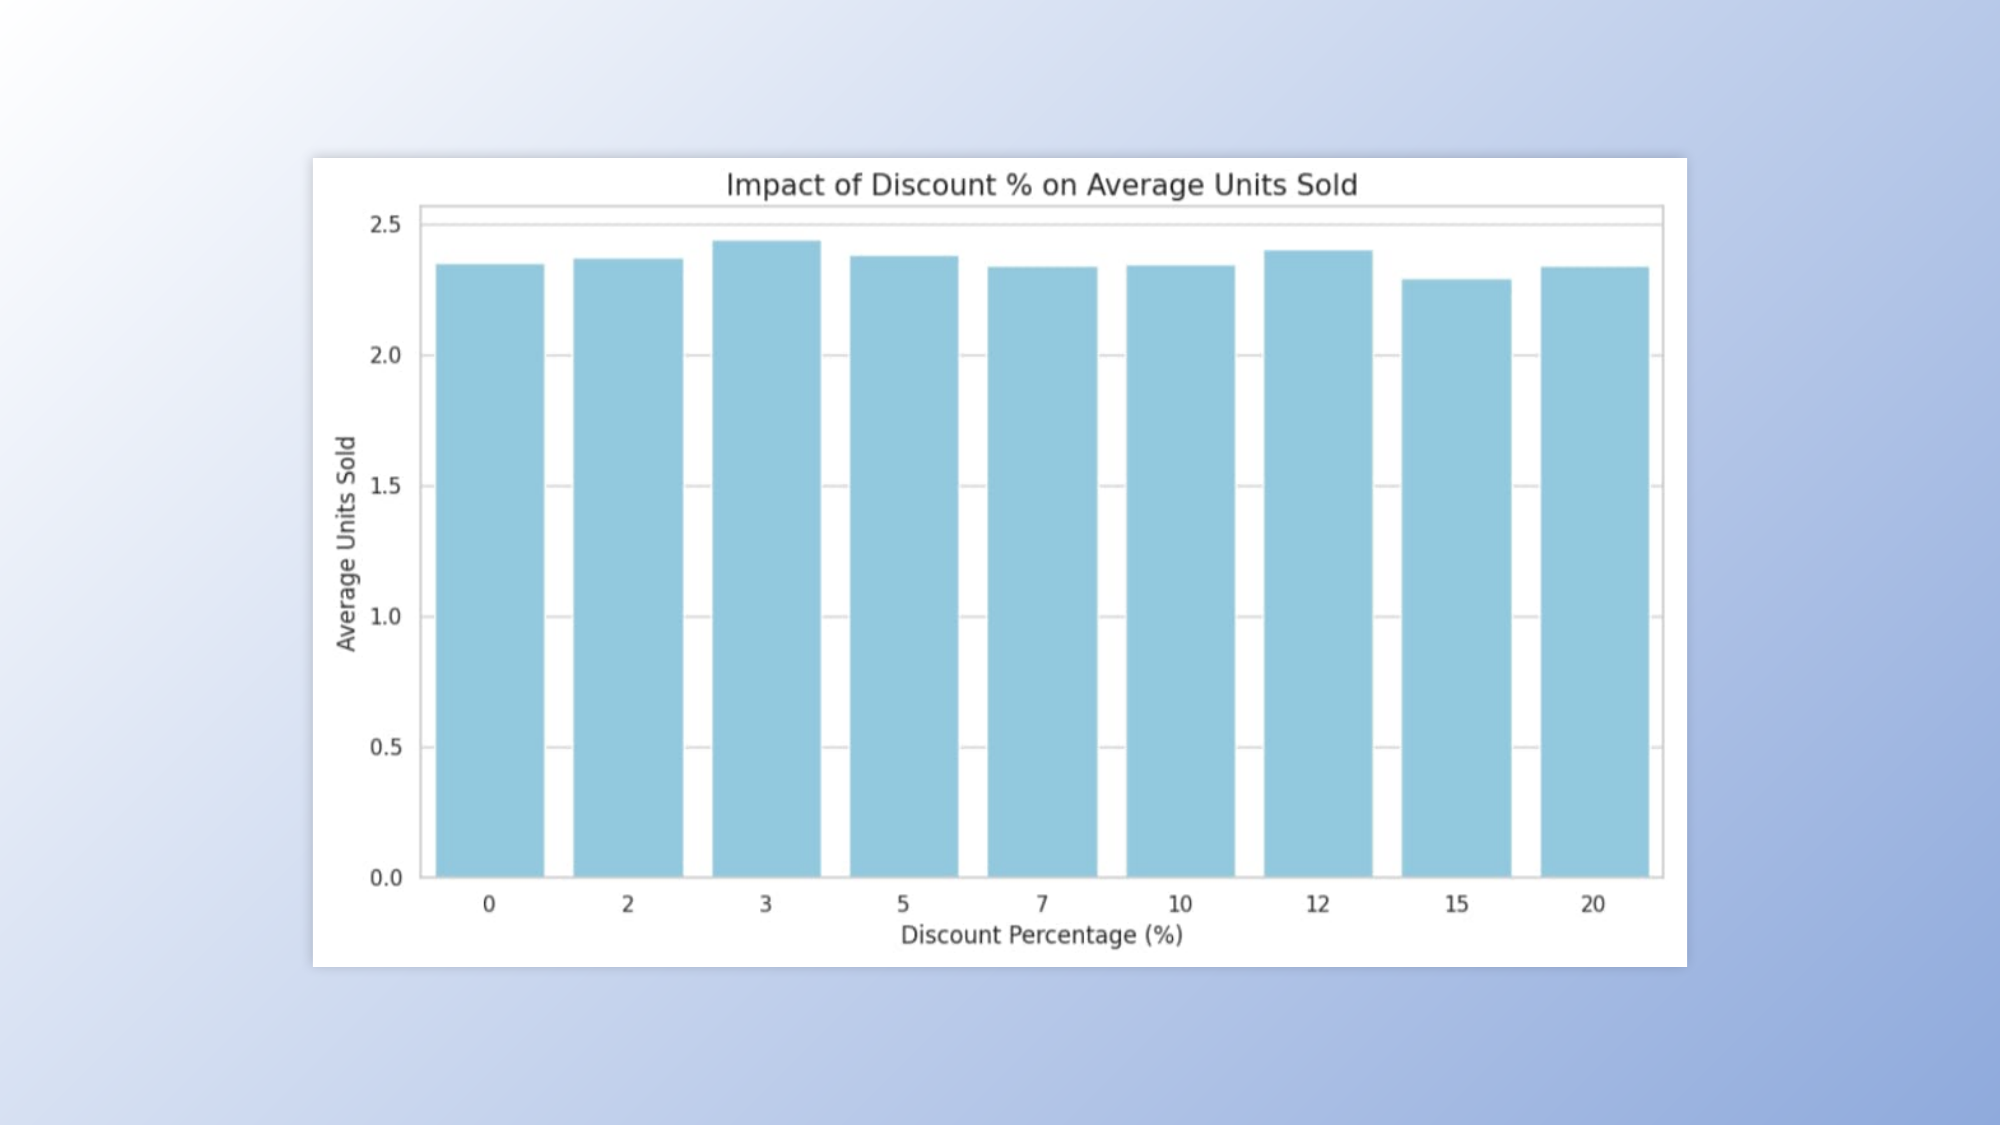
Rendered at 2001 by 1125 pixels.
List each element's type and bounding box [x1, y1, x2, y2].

picture [312, 158, 1688, 967]
